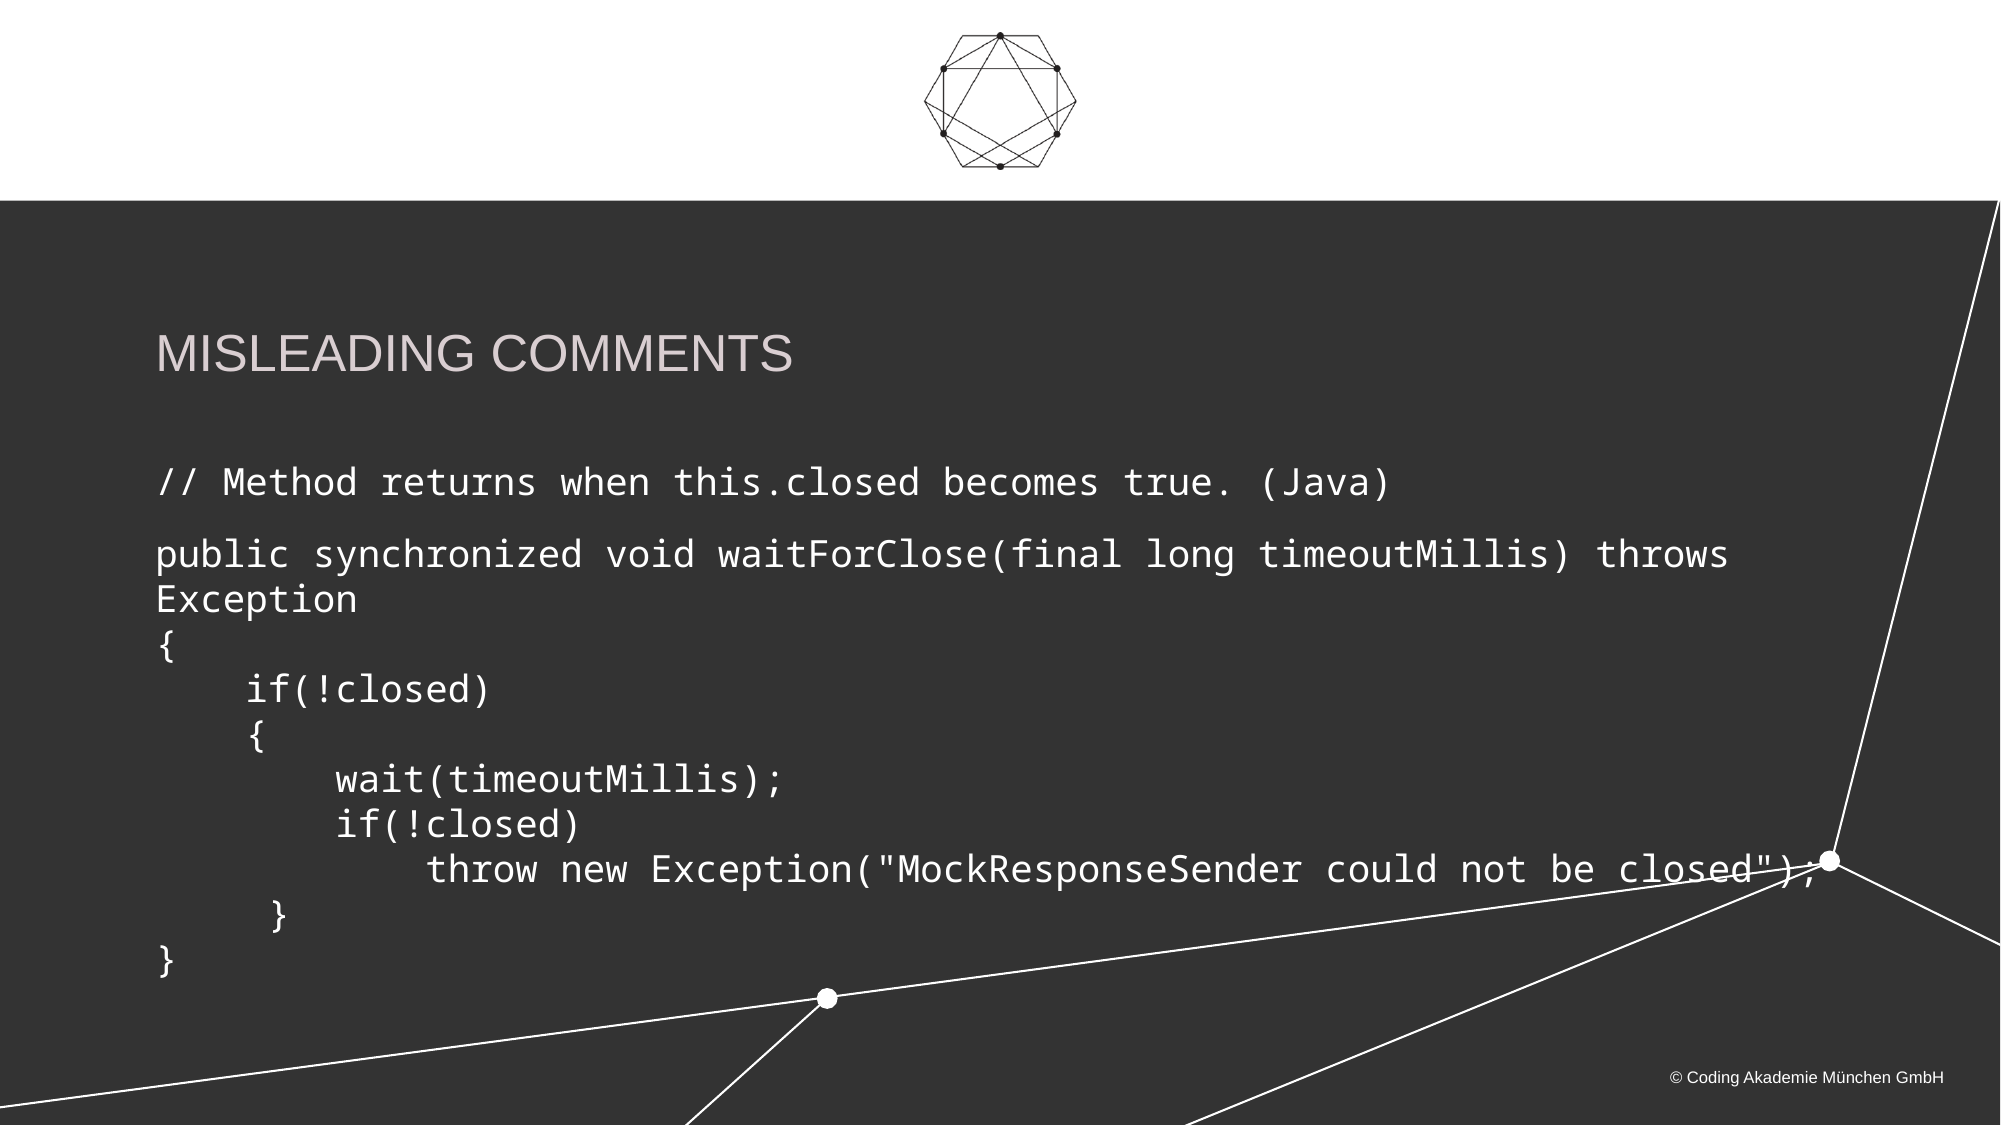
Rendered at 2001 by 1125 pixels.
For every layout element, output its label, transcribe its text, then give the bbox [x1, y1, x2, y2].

picture [923, 32, 1077, 170]
footer © Coding Akademie München GmbH [1354, 1069, 1945, 1088]
list // Method returns when this.closed becomes true. (Java) public synchronized void waitForClose(final long timeoutMillis) throws Exception { if(!closed) { wait(timeoutMillis); if(!closed) throw new Exception("MockResponseSender could not be closed"); } } [155, 453, 1839, 1006]
title Misleading Comments [155, 319, 1684, 383]
